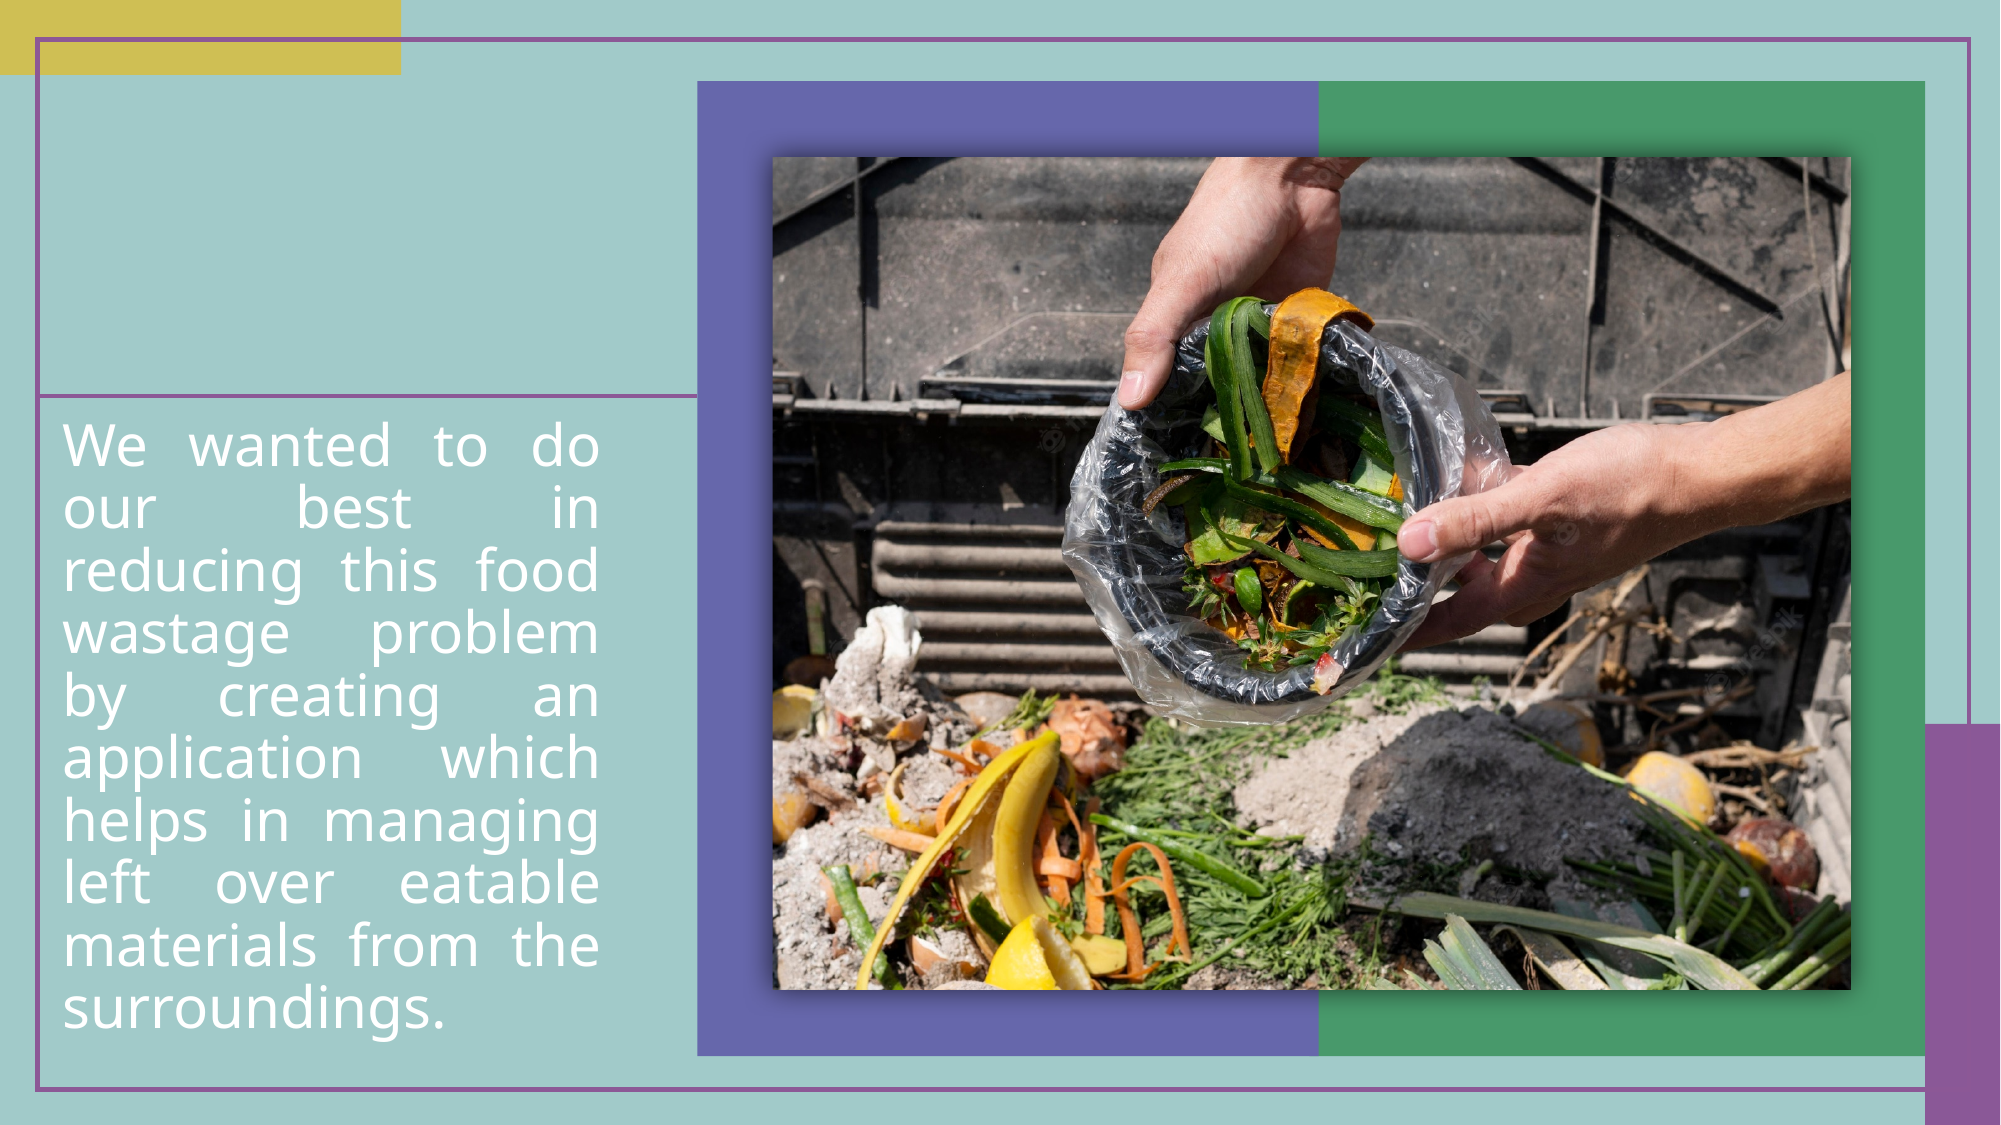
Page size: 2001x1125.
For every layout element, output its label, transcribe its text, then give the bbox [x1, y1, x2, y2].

list We wanted to do our best in reducing this food wastage problem by creating an application which helps in managing left over eatable materials from the surroundings. [47, 408, 617, 943]
picture [772, 157, 1851, 990]
